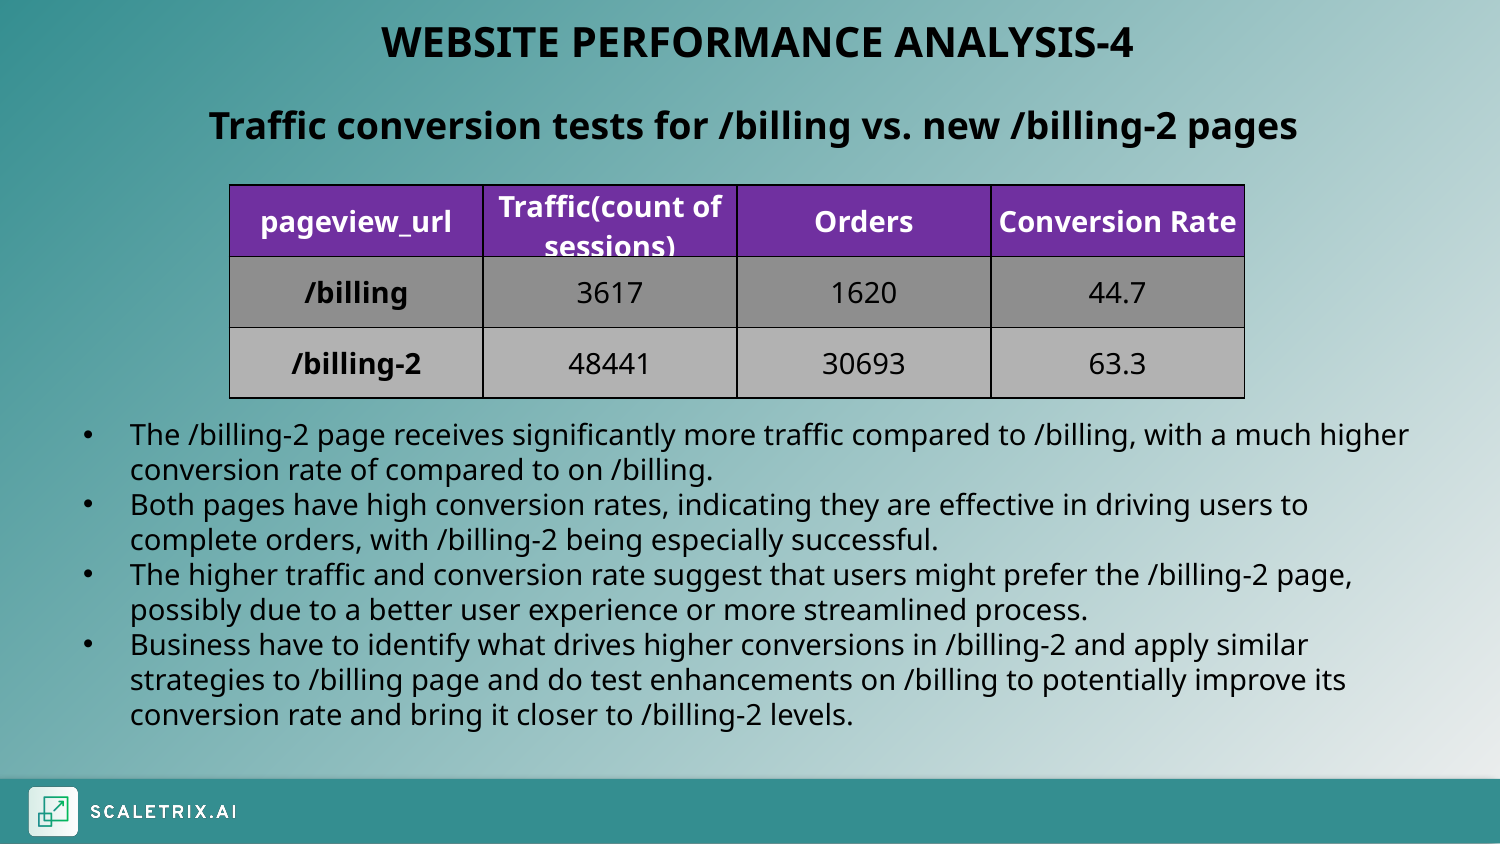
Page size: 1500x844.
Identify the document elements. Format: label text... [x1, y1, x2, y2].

table_header Orders [738, 186, 990, 256]
text_box The /billing-2 page receives significantly more traffic compared to /billing, with a much higher conversion rate of compared to on /billing. Both pages have high conversion rates, indicating they are effective in driving users to complete orders, with /billing-2 being especially successful. The higher traffic and conversion rate suggest that users might prefer the /billing-2 page, possibly due to a better user experience or more streamlined process. Business have to identify what drives higher conversions in /billing-2 and apply similar strategies to /billing page and do test enhancements on /billing to potentially improve its conversion rate and bring it closer to /billing-2 levels. [68, 409, 1450, 739]
text_box WEBSITE PERFORMANCE ANALYSIS-4 [305, 7, 1211, 73]
table_cell 48441 [484, 328, 736, 397]
table_cell 3617 [484, 257, 736, 327]
table_cell /billing-2 [230, 328, 482, 397]
table_cell 44.7 [992, 257, 1244, 327]
table_cell /billing [230, 257, 482, 327]
picture [0, 772, 266, 844]
text_box Traffic conversion tests for /billing vs. new /billing-2 pages [155, 94, 1363, 155]
table_header pageview_url [230, 186, 482, 256]
table_cell 1620 [738, 257, 990, 327]
table_header Conversion Rate [992, 186, 1244, 256]
table_header Traffic(count of sessions) [484, 186, 736, 256]
table_cell 63.3 [992, 328, 1244, 397]
table_cell 30693 [738, 328, 990, 397]
